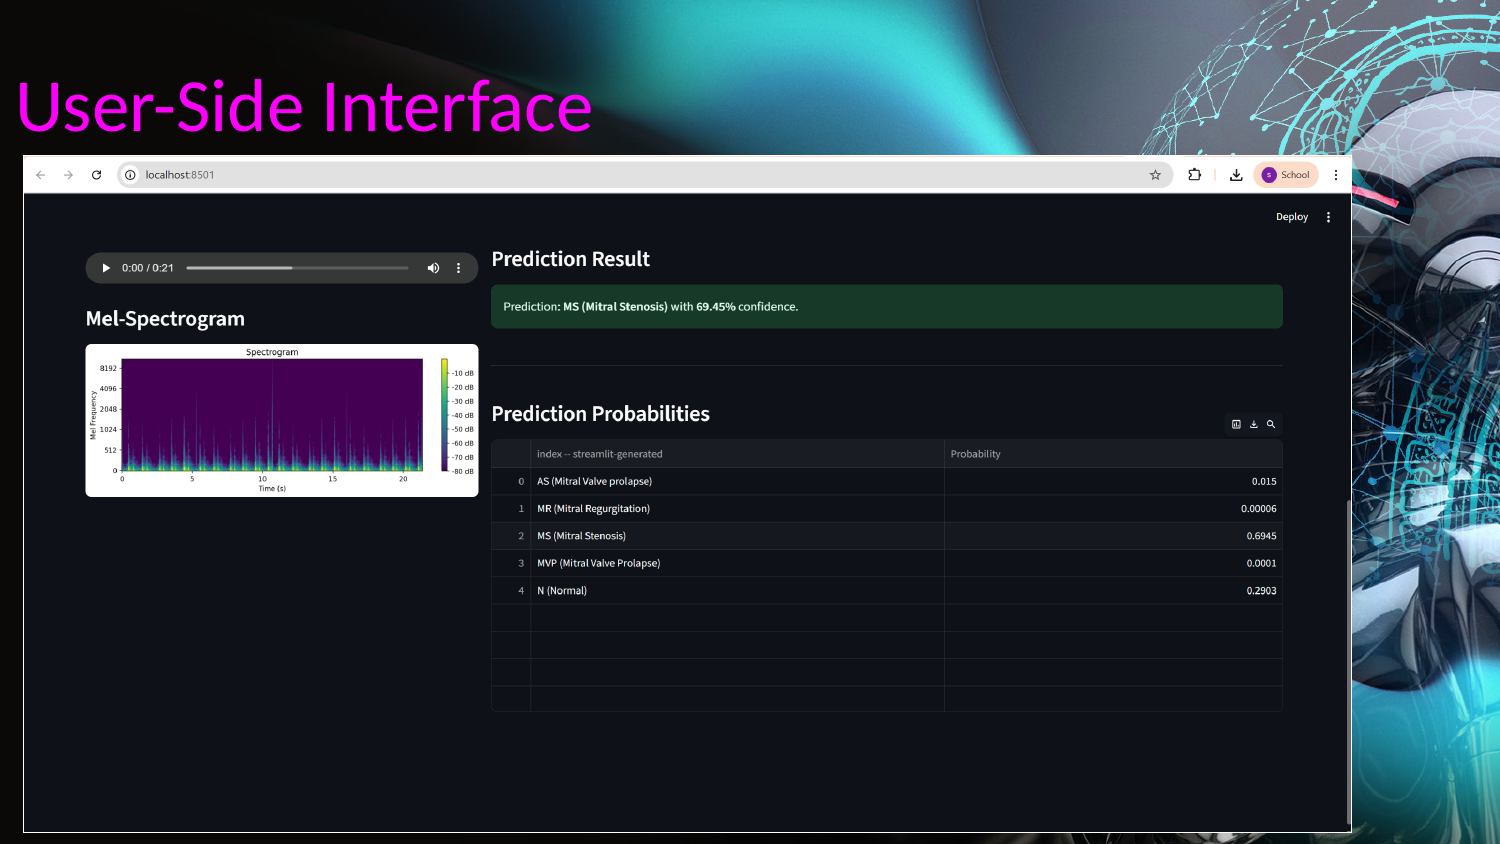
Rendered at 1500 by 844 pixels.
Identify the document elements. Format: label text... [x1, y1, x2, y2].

picture [0, 0, 1500, 844]
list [23, 155, 1352, 833]
title User-Side Interface [0, 39, 1000, 165]
